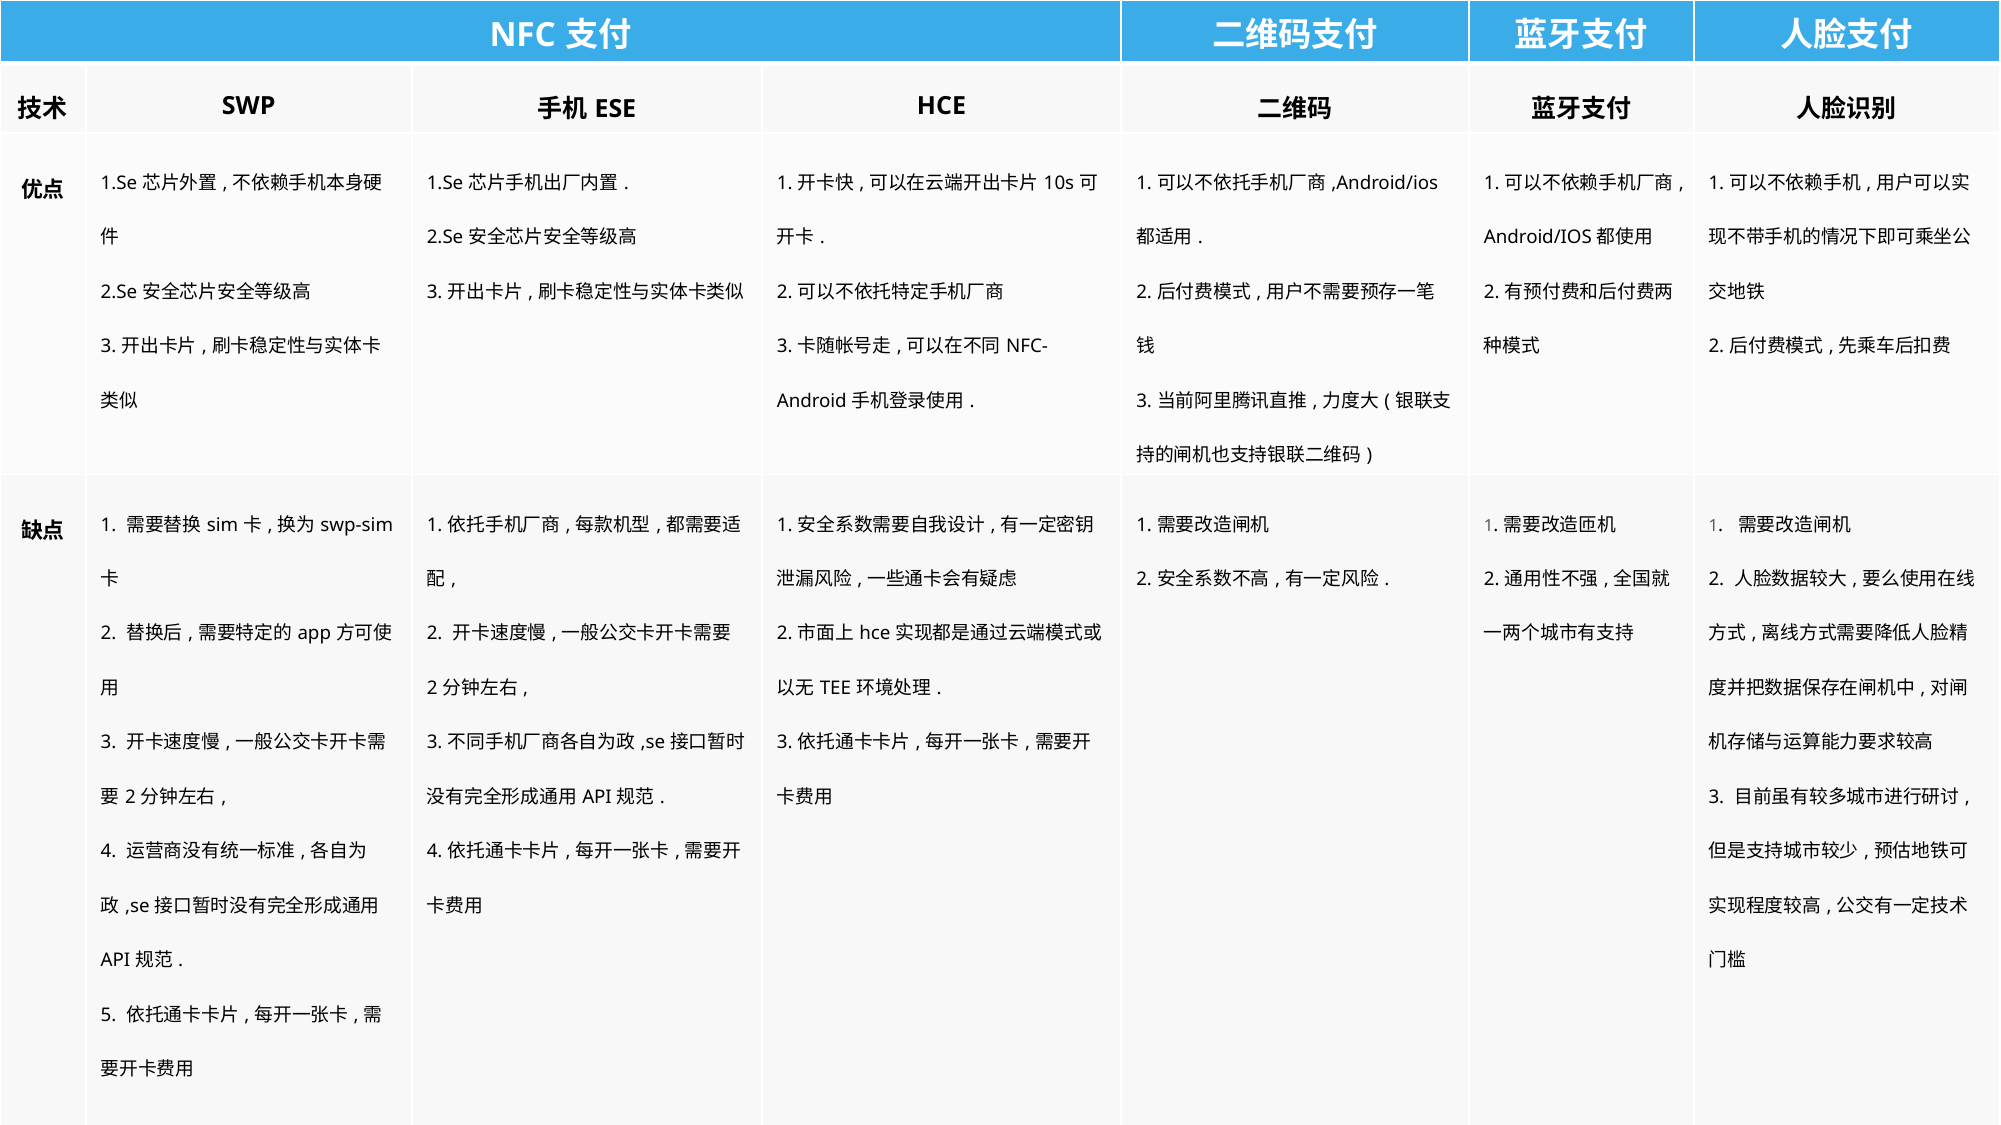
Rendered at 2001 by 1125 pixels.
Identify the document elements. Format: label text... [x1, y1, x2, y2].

table_cell 1.需要改造闸机 2.安全系数不高,有一定风险. [1122, 475, 1468, 1125]
table_cell 1. 需要替换sim卡,换为swp-sim卡 2. 替换后,需要特定的app方可使用 3. 开卡速度慢,一般公交卡开卡需要2分钟左右, 4. 运营商没有统一标准,各自为政,se接口暂时没有完全形成通用API规范. 5. 依托通卡卡片,每开一张卡,需要开卡费用 [87, 475, 411, 1125]
table_cell 1.需要改造匝机 2.通用性不强,全国就一两个城市有支持 [1470, 475, 1693, 1125]
table_cell 1.可以不依赖手机厂商,Android/IOS都使用 2.有预付费和后付费两种模式 [1470, 134, 1693, 474]
table_cell 1.可以不依托手机厂商,Android/ios都适用. 2.后付费模式,用户不需要预存一笔钱 3.当前阿里腾讯直推,力度大(银联支持的闸机也支持银联二维码) [1122, 134, 1468, 474]
table_cell 1.依托手机厂商,每款机型,都需要适配, 2. 开卡速度慢,一般公交卡开卡需要2分钟左右, 3.不同手机厂商各自为政,se接口暂时没有完全形成通用API规范. 4.依托通卡卡片,每开一张卡,需要开卡费用 [413, 475, 761, 1125]
table_cell 1.可以不依赖手机,用户可以实现不带手机的情况下即可乘坐公交地铁 2.后付费模式,先乘车后扣费 [1695, 134, 1999, 474]
table_cell 缺点 [1, 475, 85, 1125]
table_cell 手机ESE [413, 66, 761, 132]
table_cell 1.开卡快,可以在云端开出卡片10s可开卡. 2.可以不依托特定手机厂商 3.卡随帐号走,可以在不同NFC-Android手机登录使用. [763, 134, 1120, 474]
table_cell HCE [763, 66, 1120, 132]
table_cell 人脸识别 [1695, 66, 1999, 132]
table_cell SWP [87, 66, 411, 132]
table_cell 1.Se芯片外置,不依赖手机本身硬件 2.Se安全芯片安全等级高 3.开出卡片,刷卡稳定性与实体卡类似 [87, 134, 411, 474]
table_cell 1.安全系数需要自我设计,有一定密钥泄漏风险,一些通卡会有疑虑 2.市面上hce实现都是通过云端模式或以无TEE环境处理. 3.依托通卡卡片,每开一张卡,需要开卡费用 [763, 475, 1120, 1125]
table_cell 优点 [1, 134, 85, 474]
table_cell 蓝牙支付 [1470, 66, 1693, 132]
table_header 蓝牙支付 [1470, 1, 1693, 61]
table_header NFC支付 [1, 1, 1120, 61]
table_header 二维码支付 [1122, 1, 1468, 61]
table_cell 1. 需要改造闸机 2. 人脸数据较大,要么使用在线方式,离线方式需要降低人脸精度并把数据保存在闸机中,对闸机存储与运算能力要求较高 3. 目前虽有较多城市进行研讨,但是支持城市较少,预估地铁可实现程度较高,公交有一定技术门槛 [1695, 475, 1999, 1125]
table_header 人脸支付 [1695, 1, 1999, 61]
table_cell 技术 [1, 66, 85, 132]
table_cell 1.Se芯片手机出厂内置. 2.Se安全芯片安全等级高 3.开出卡片,刷卡稳定性与实体卡类似 [413, 134, 761, 474]
table_cell 二维码 [1122, 66, 1468, 132]
